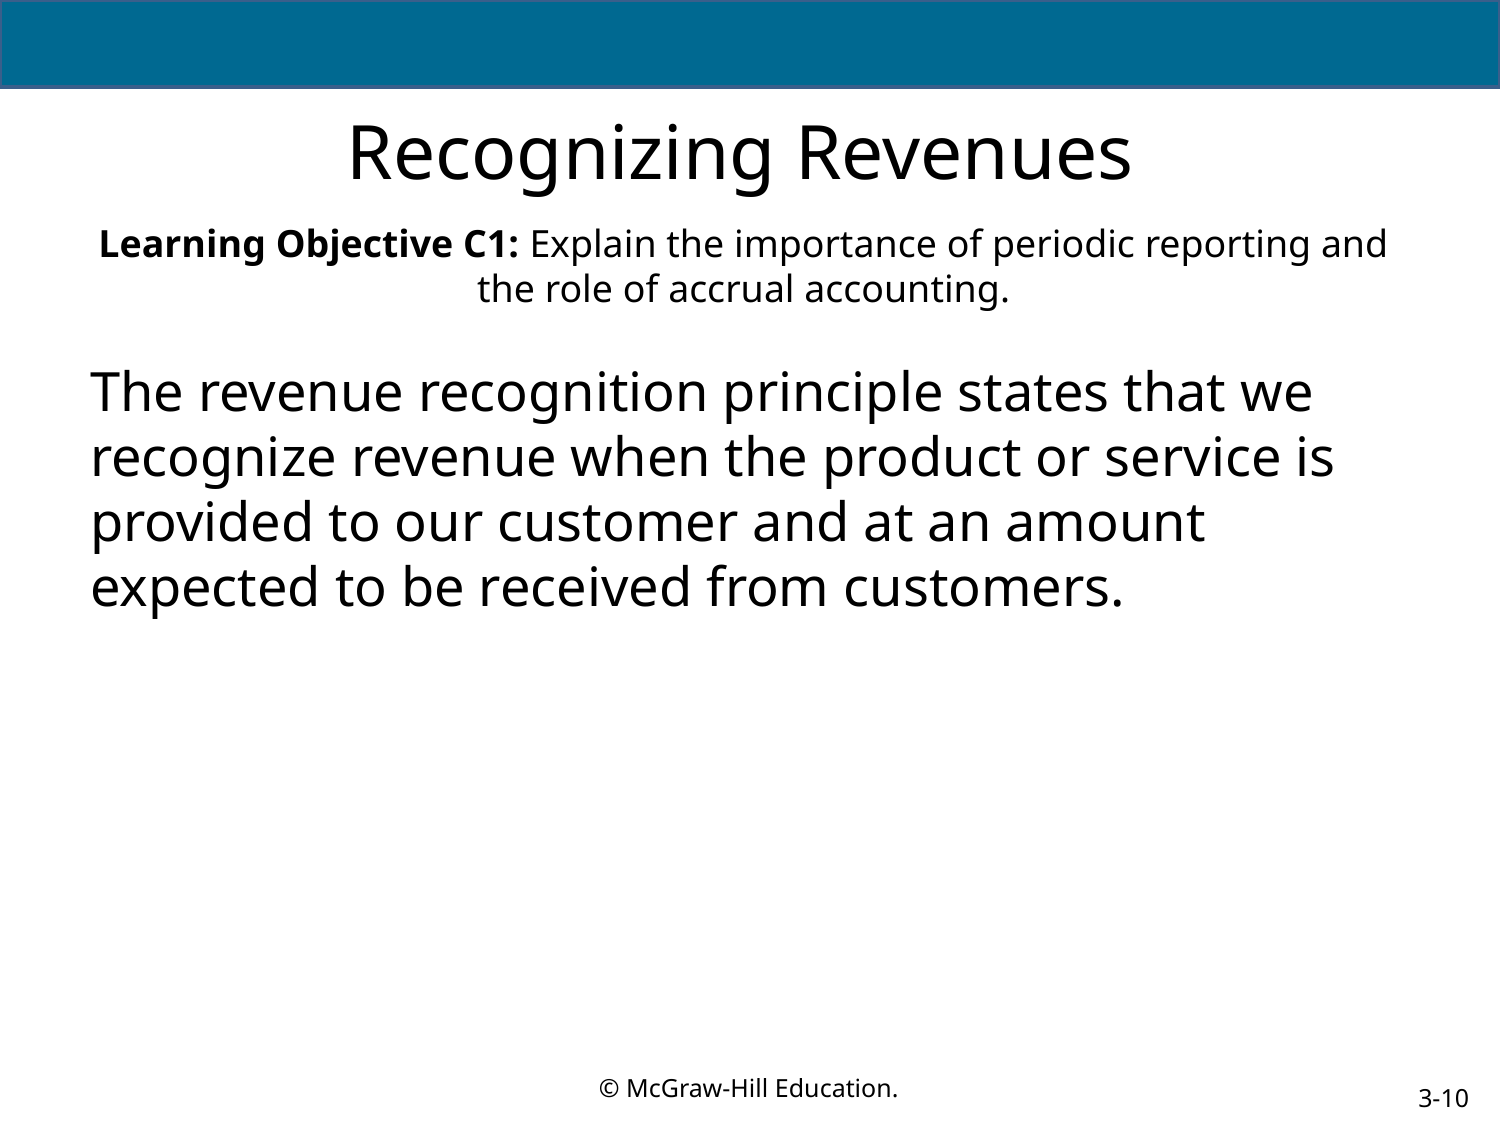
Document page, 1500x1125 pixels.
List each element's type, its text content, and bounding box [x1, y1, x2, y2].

title Recognizing Revenues [0, 87, 1500, 213]
list Learning Objective C1: Explain the importance of periodic reporting and the role of accrual accounting. [74, 212, 1413, 313]
list The revenue recognition principle states that we recognize revenue when the product or service is provided to our customer and at an amount expected to be received from customers. [74, 349, 1426, 1051]
